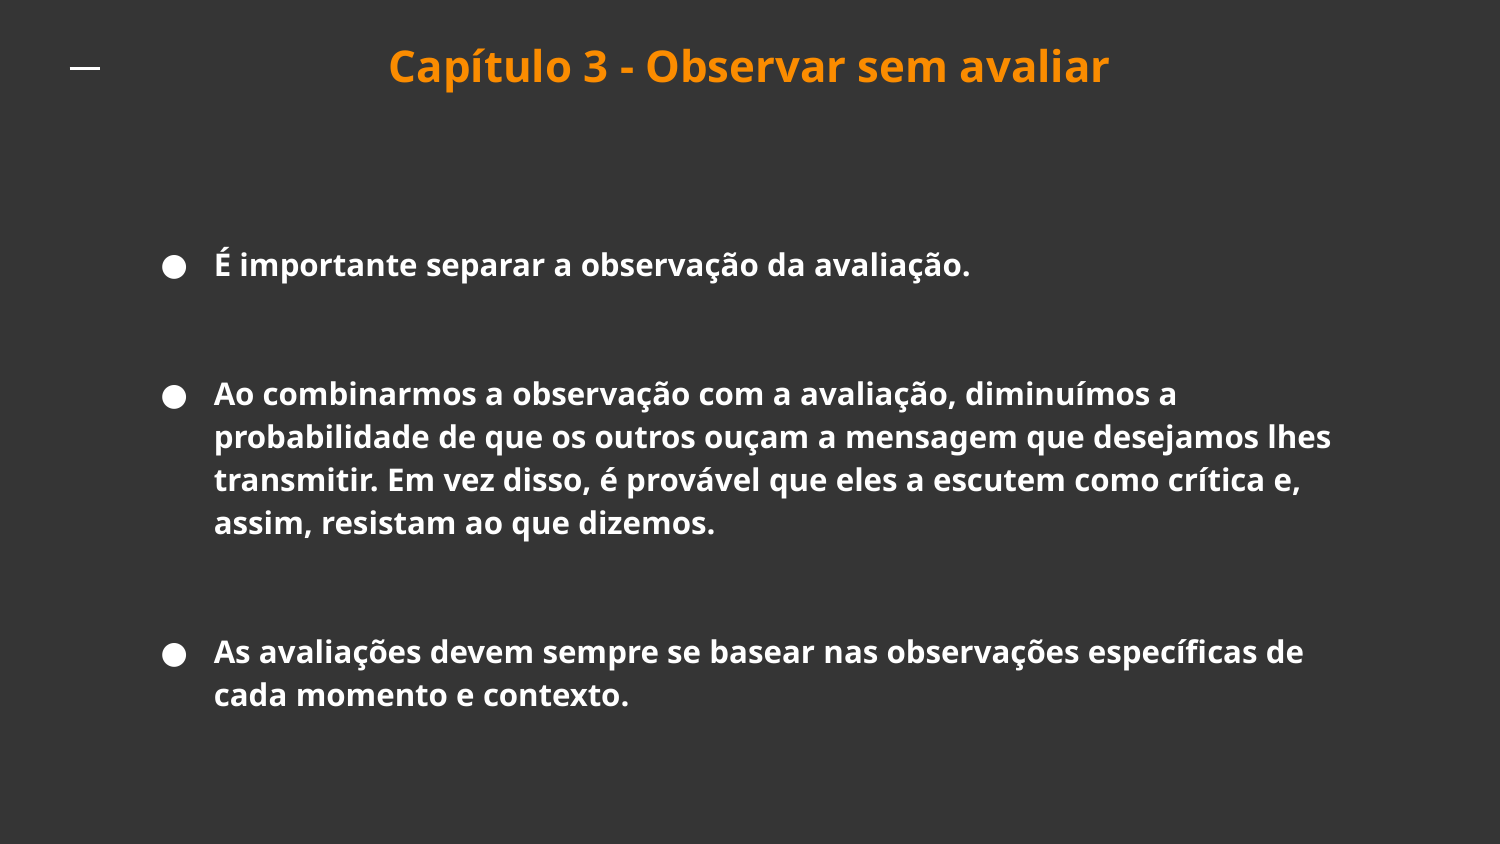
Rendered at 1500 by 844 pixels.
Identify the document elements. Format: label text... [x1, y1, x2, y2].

title Capítulo 3 - Observar sem avaliar [42, 23, 1458, 112]
text_box É importante separar a observação da avaliação. Ao combinarmos a observação com a avaliação, diminuímos a probabilidade de que os outros ouçam a mensagem que desejamos lhes transmitir. Em vez disso, é provável que eles a escutem como crítica e, assim, resistam ao que dizemos. As avaliações devem sempre se basear nas observações específicas de cada momento e contexto. [123, 224, 1395, 756]
